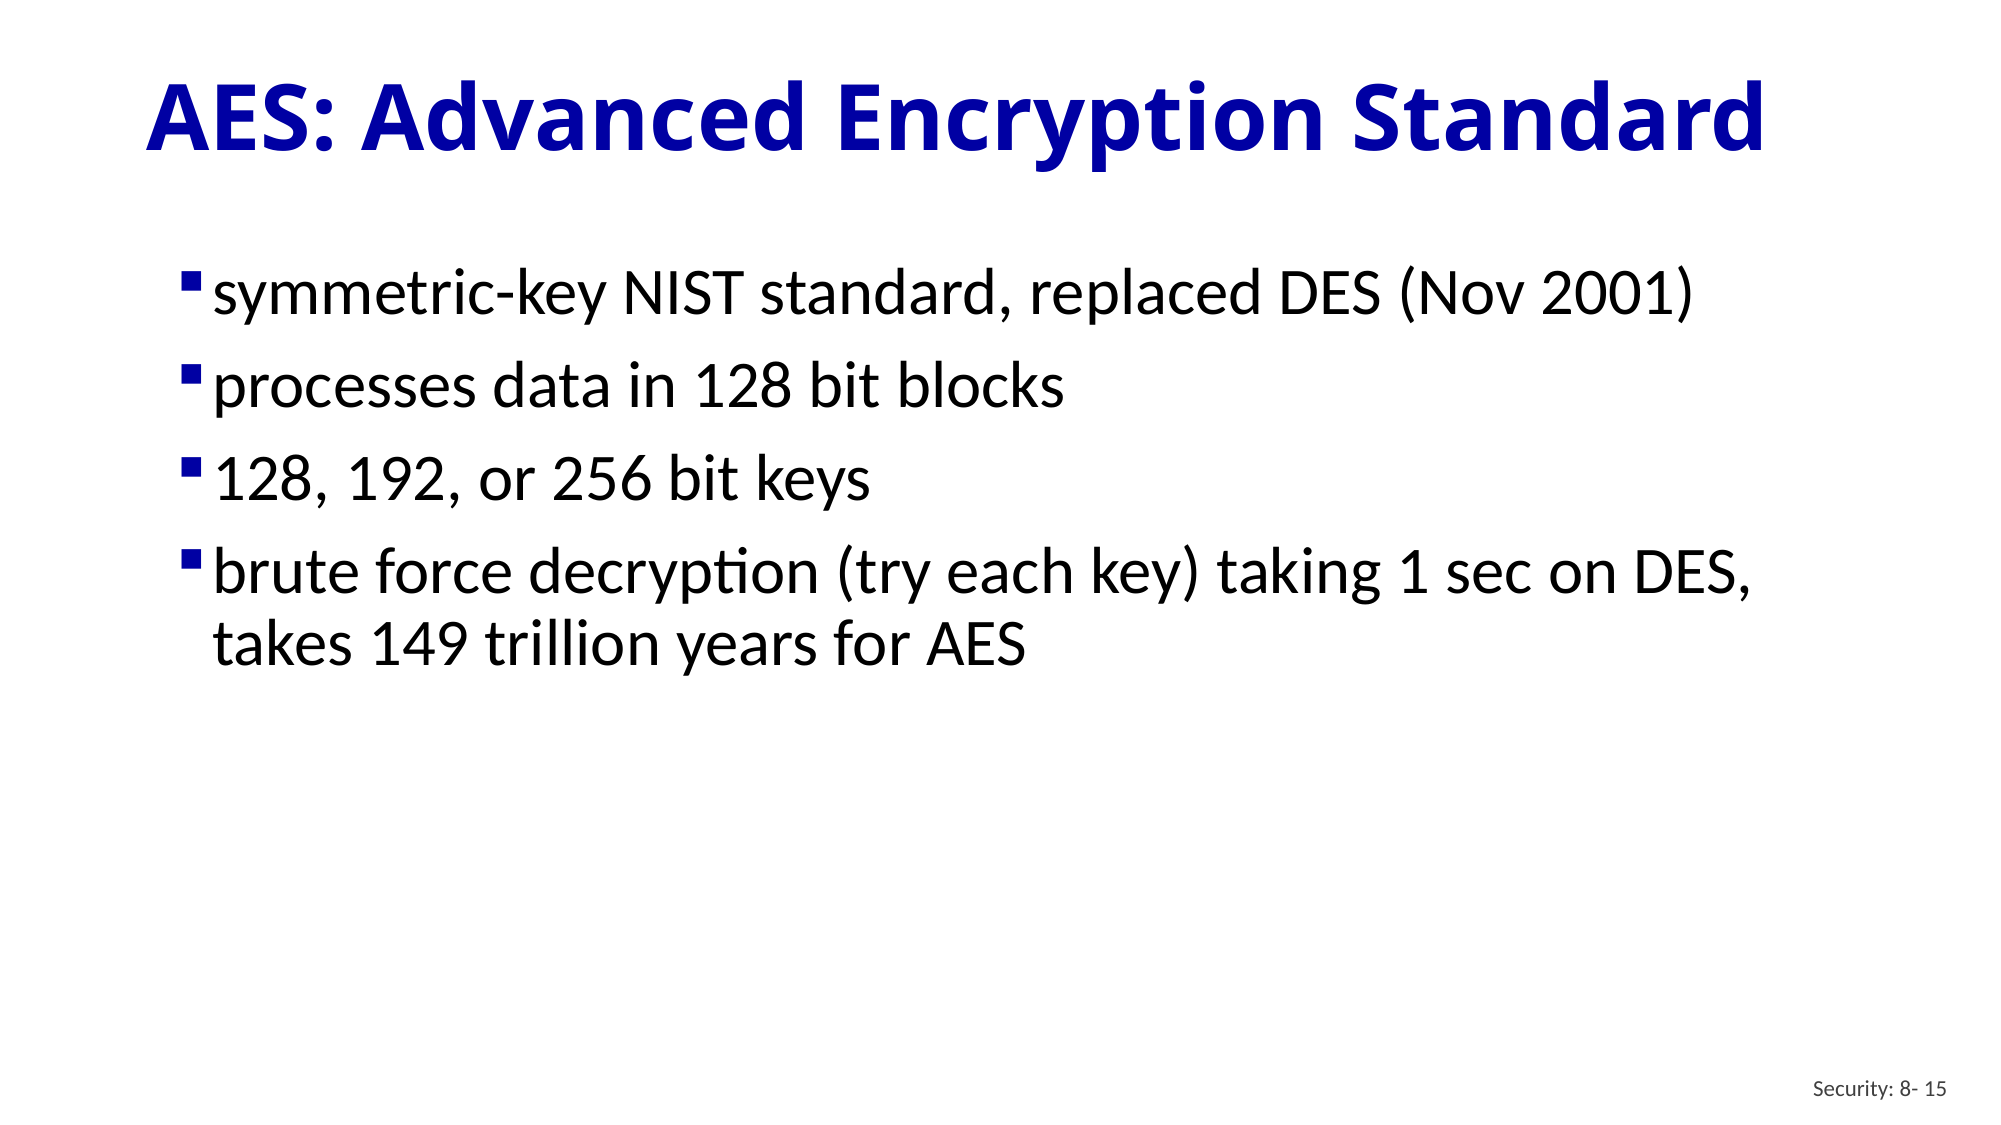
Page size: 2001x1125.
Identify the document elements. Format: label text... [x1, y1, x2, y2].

slide_number Security: 8- 15 [1512, 1056, 1963, 1117]
title AES: Advanced Encryption Standard [131, 47, 1856, 195]
text_box symmetric-key NIST standard, replaced DES (Nov 2001) processes data in 128 bit blocks 128, 192, or 256 bit keys brute force decryption (try each key) taking 1 sec on DES, takes 149 trillion years for AES [139, 249, 1892, 1013]
